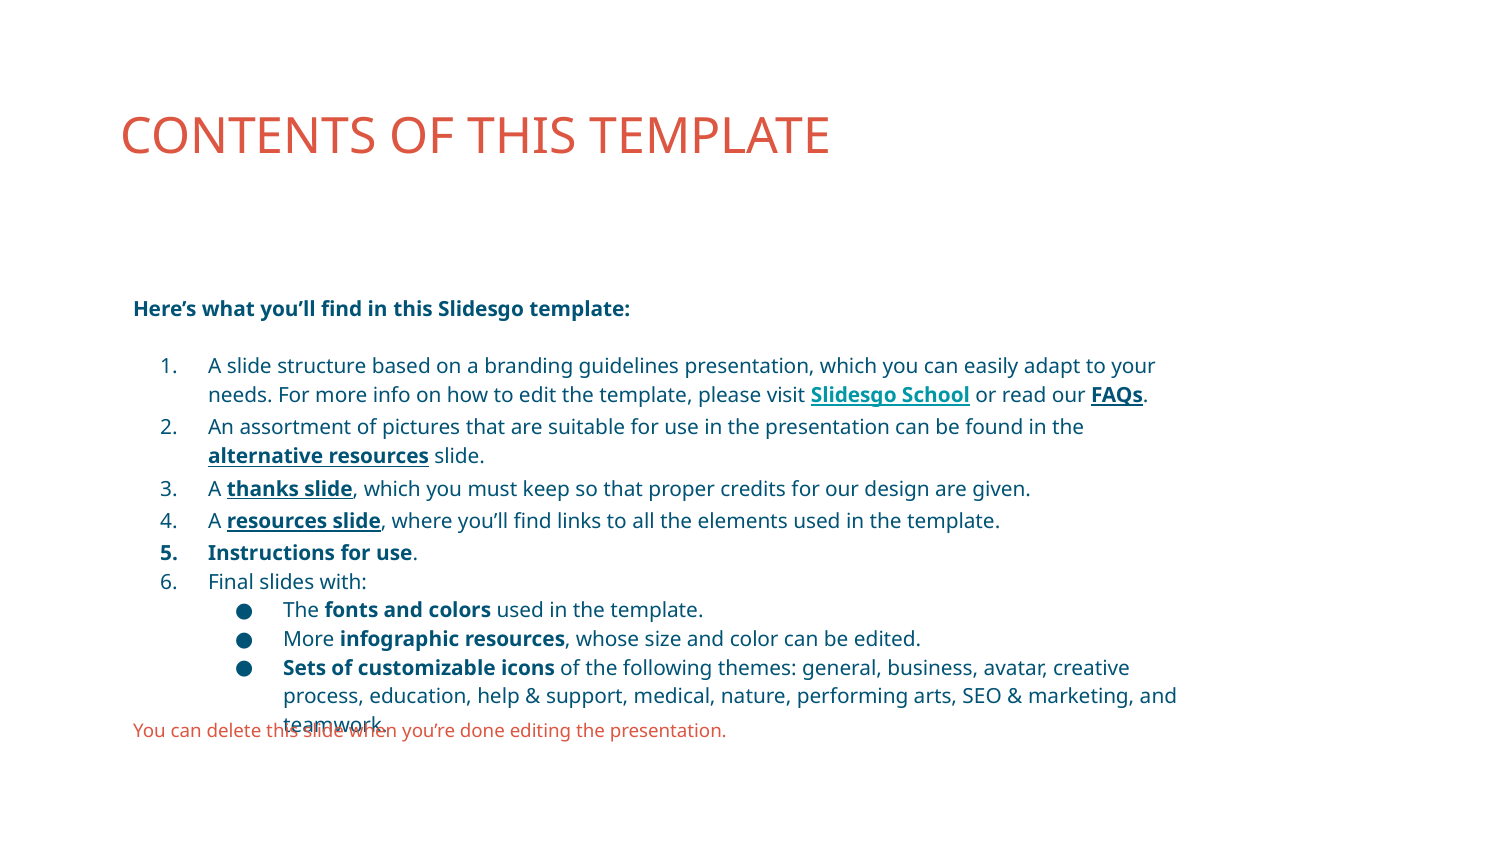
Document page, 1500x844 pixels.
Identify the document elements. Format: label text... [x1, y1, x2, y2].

subtitle Here’s what you’ll find in this Slidesgo template: A slide structure based on a branding guidelines presentation, which you can easily adapt to your needs. For more info on how to edit the template, please visit Slidesgo School or read our FAQs. An assortment of pictures that are suitable for use in the presentation can be found in the alternative resources slide. A thanks slide, which you must keep so that proper credits for our design are given. A resources slide, where you’ll find links to all the elements used in the template. Instructions for use. Final slides with: The fonts and colors used in the template. More infographic resources, whose size and color can be edited. Sets of customizable icons of the following themes: general, business, avatar, creative process, education, help & support, medical, nature, performing arts, SEO & marketing, and teamwork. [118, 276, 1226, 780]
text_box You can delete this slide when you’re done editing the presentation. [118, 711, 873, 748]
title CONTENTS OF THIS TEMPLATE [105, 101, 1429, 166]
